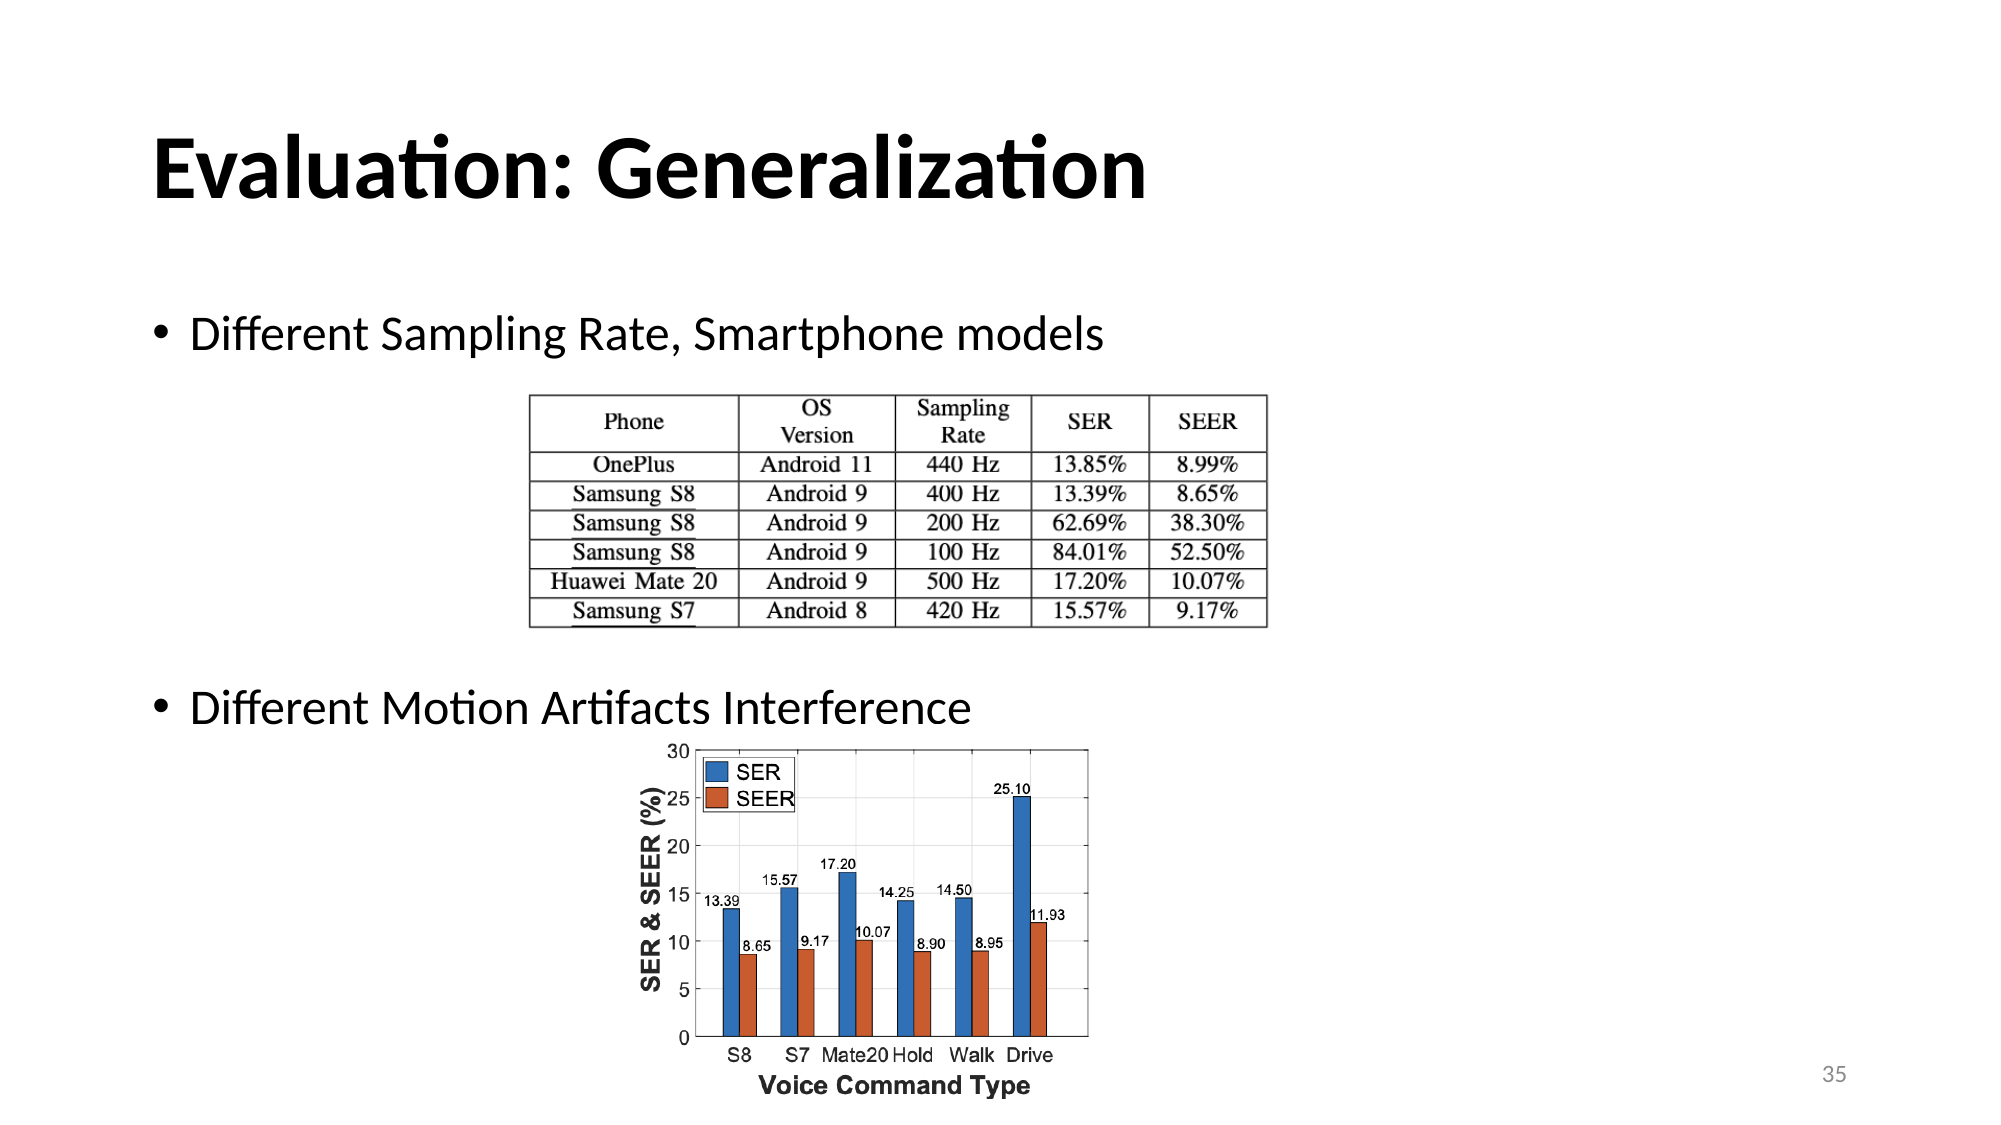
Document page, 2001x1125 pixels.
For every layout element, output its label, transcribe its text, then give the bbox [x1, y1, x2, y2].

picture [625, 724, 1102, 1103]
list Different Sampling Rate, Smartphone models Different Motion Artifacts Interference [137, 299, 1863, 1014]
title Evaluation: Generalization [137, 59, 1863, 278]
slide_number 35 [1412, 1042, 1863, 1103]
picture [508, 381, 1282, 636]
